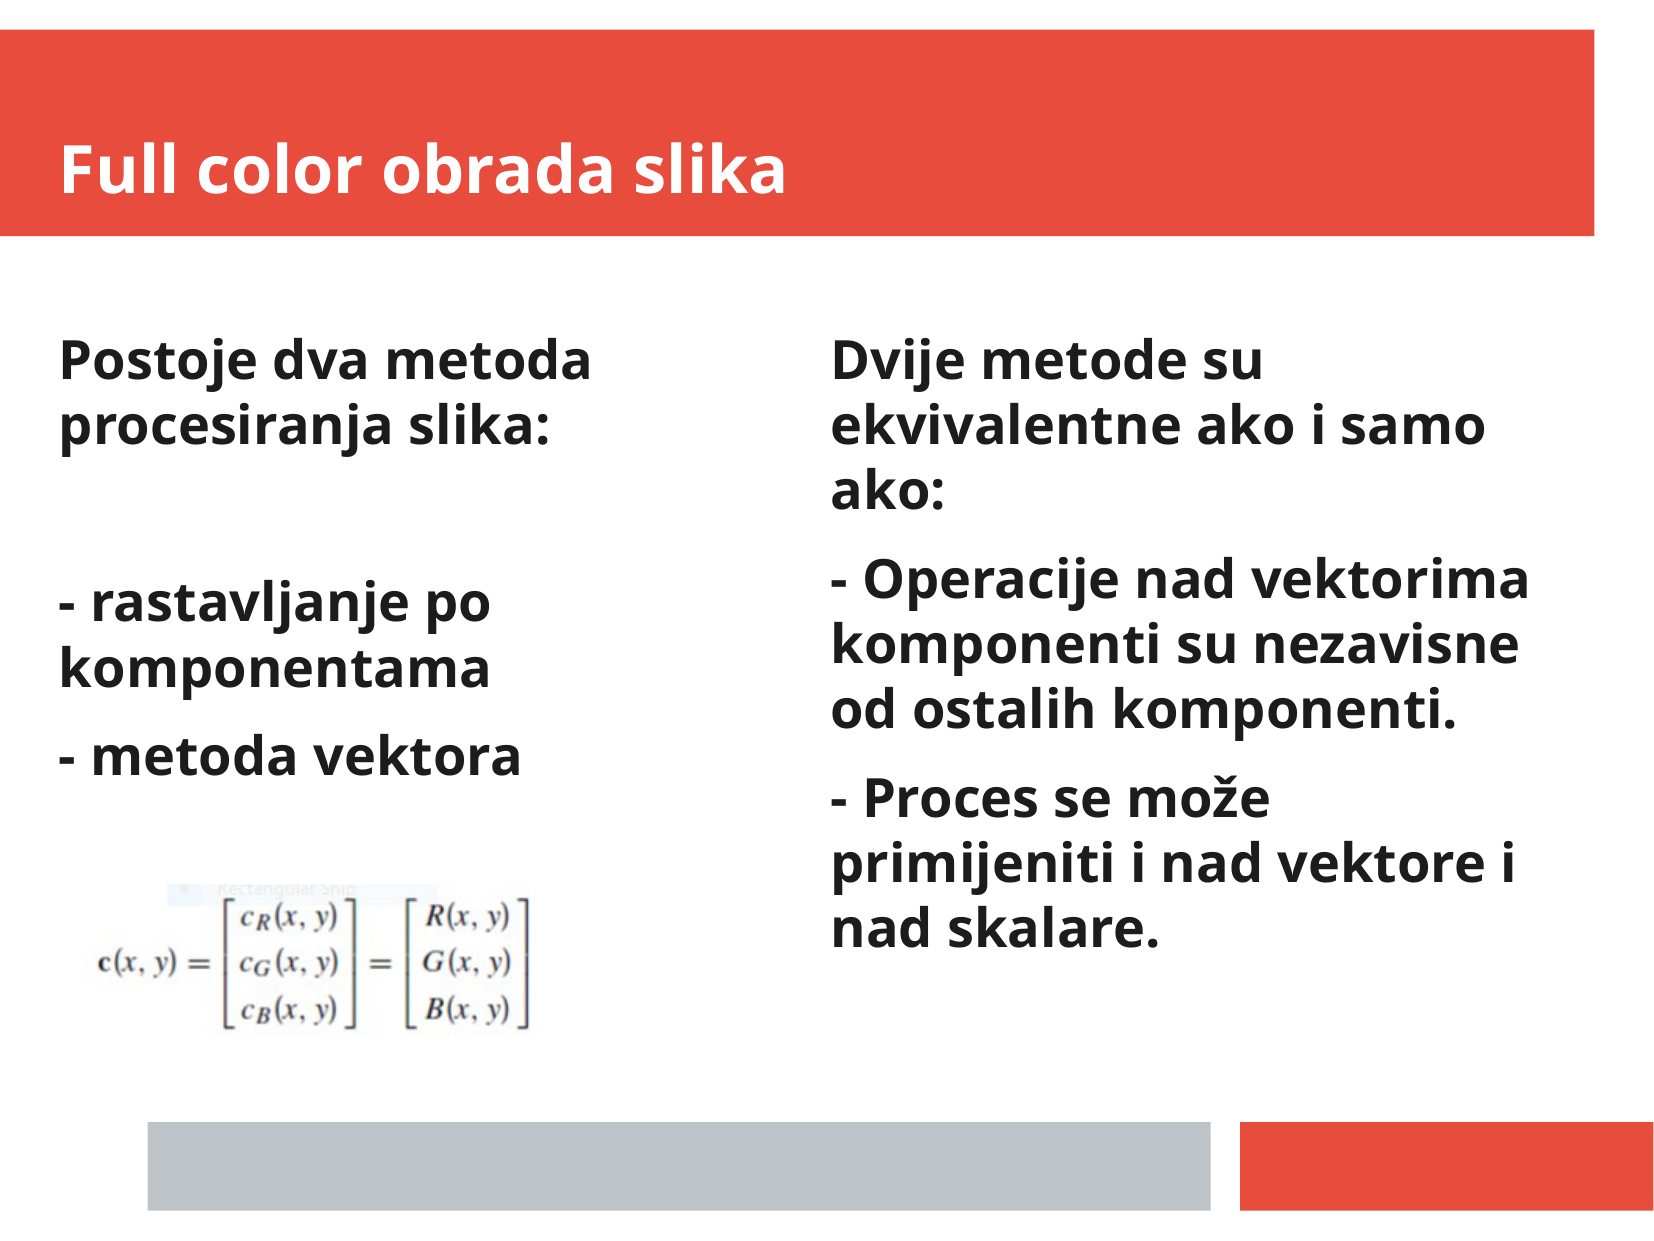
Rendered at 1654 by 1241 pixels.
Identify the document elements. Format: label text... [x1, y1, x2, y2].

text_box Postoje dva metoda procesiranja slika: - rastavljanje po komponentama - metoda vektora [58, 324, 794, 1093]
text_box Full color obrada slika [59, 59, 1595, 207]
picture [79, 884, 556, 1048]
text_box Dvije metode su ekvivalentne ako i samo ako: - Operacije nad vektorima komponenti su nezavisne od ostalih komponenti. - Proces se može primijeniti i nad vektore i nad skalare. [830, 324, 1566, 1093]
